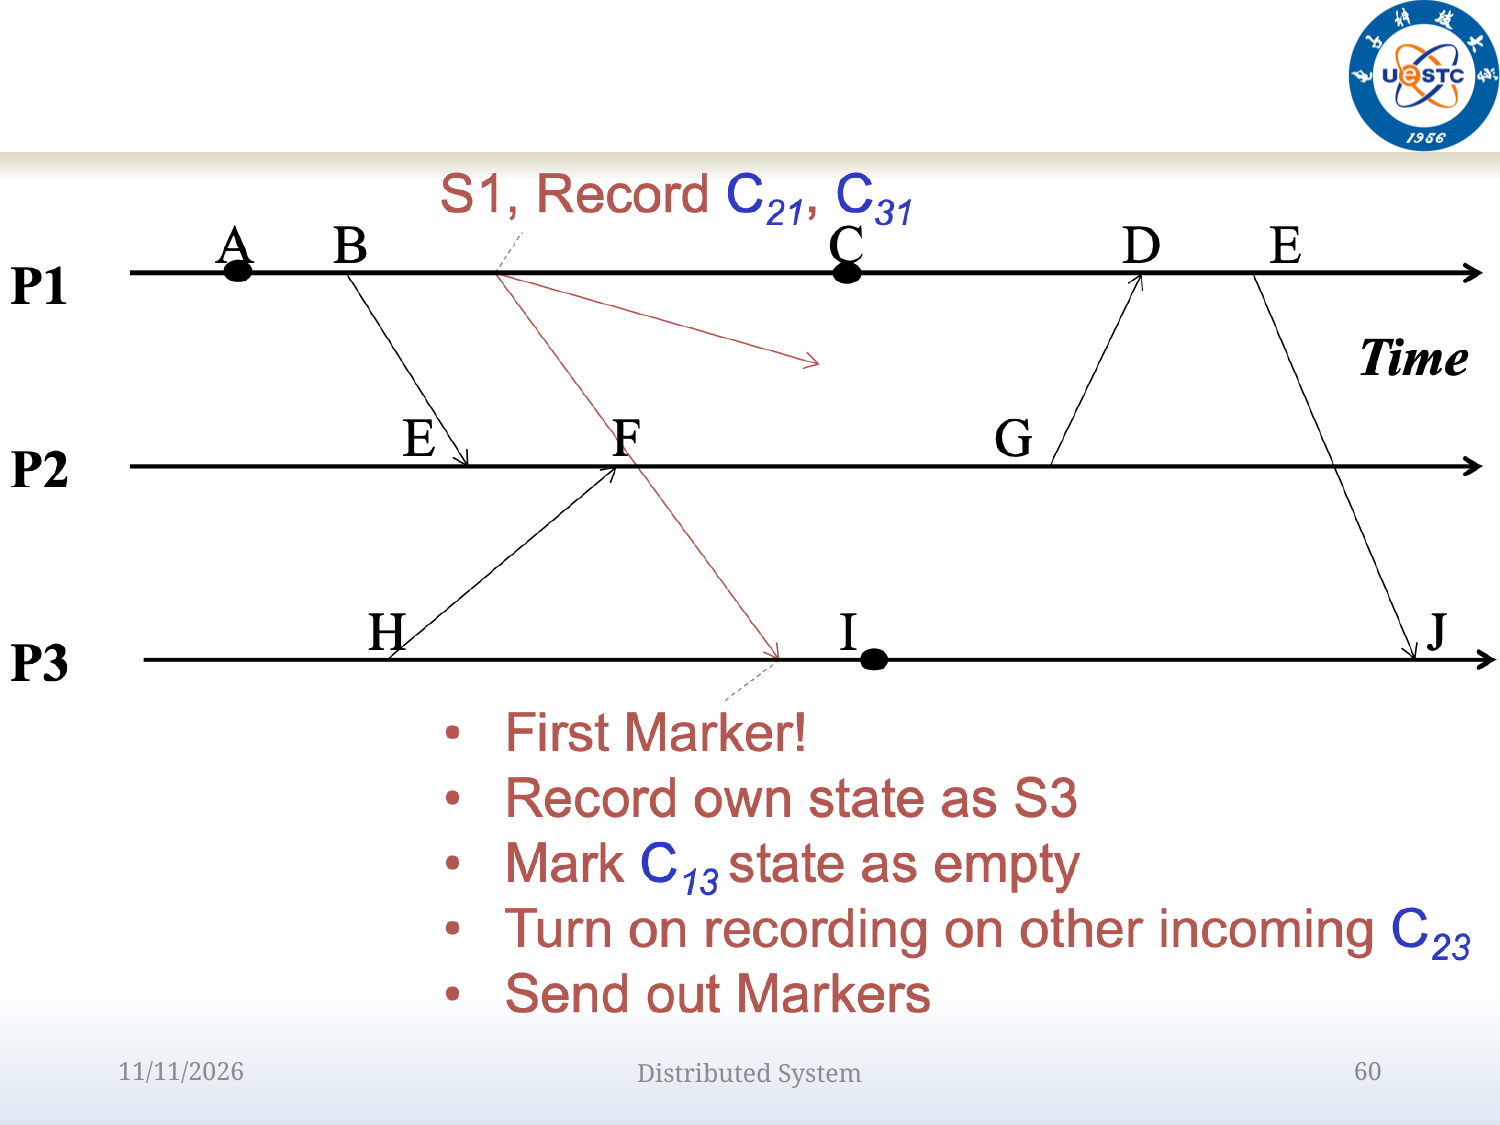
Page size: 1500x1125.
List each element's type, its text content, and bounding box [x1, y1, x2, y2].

picture [0, 167, 1500, 1024]
picture [1348, 0, 1500, 152]
footer Distributed System [414, 1042, 1085, 1103]
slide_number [103, 1042, 414, 1103]
slide_number 60 [1085, 1042, 1397, 1103]
